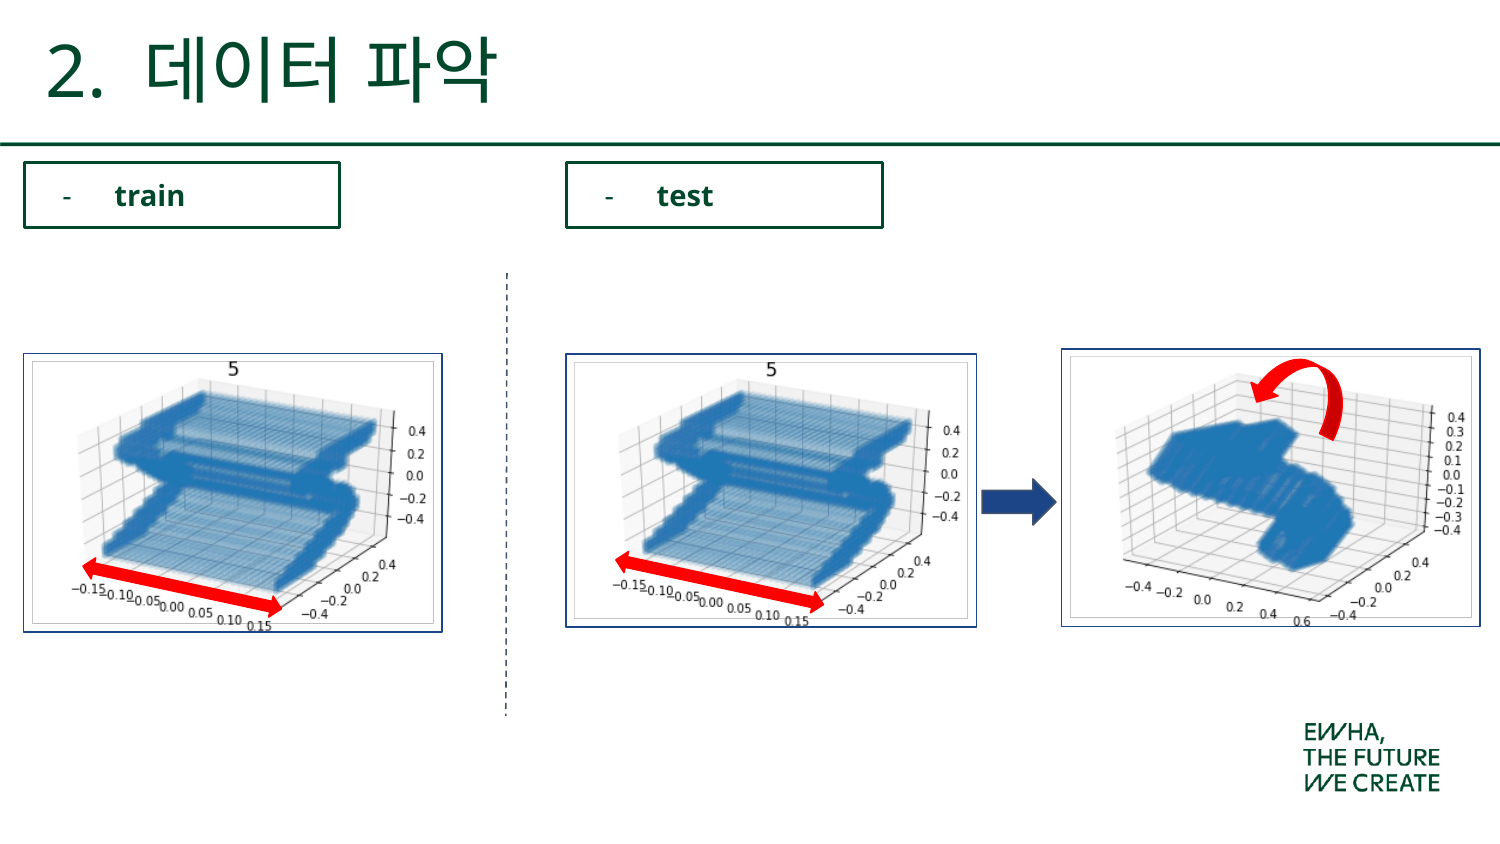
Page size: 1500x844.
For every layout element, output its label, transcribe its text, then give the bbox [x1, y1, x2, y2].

text_box train [24, 162, 340, 228]
picture [0, 0, 1500, 844]
text_box 2. 데이터 파악 [30, 7, 1437, 141]
text_box test [566, 162, 883, 228]
text_box [982, 478, 1057, 526]
